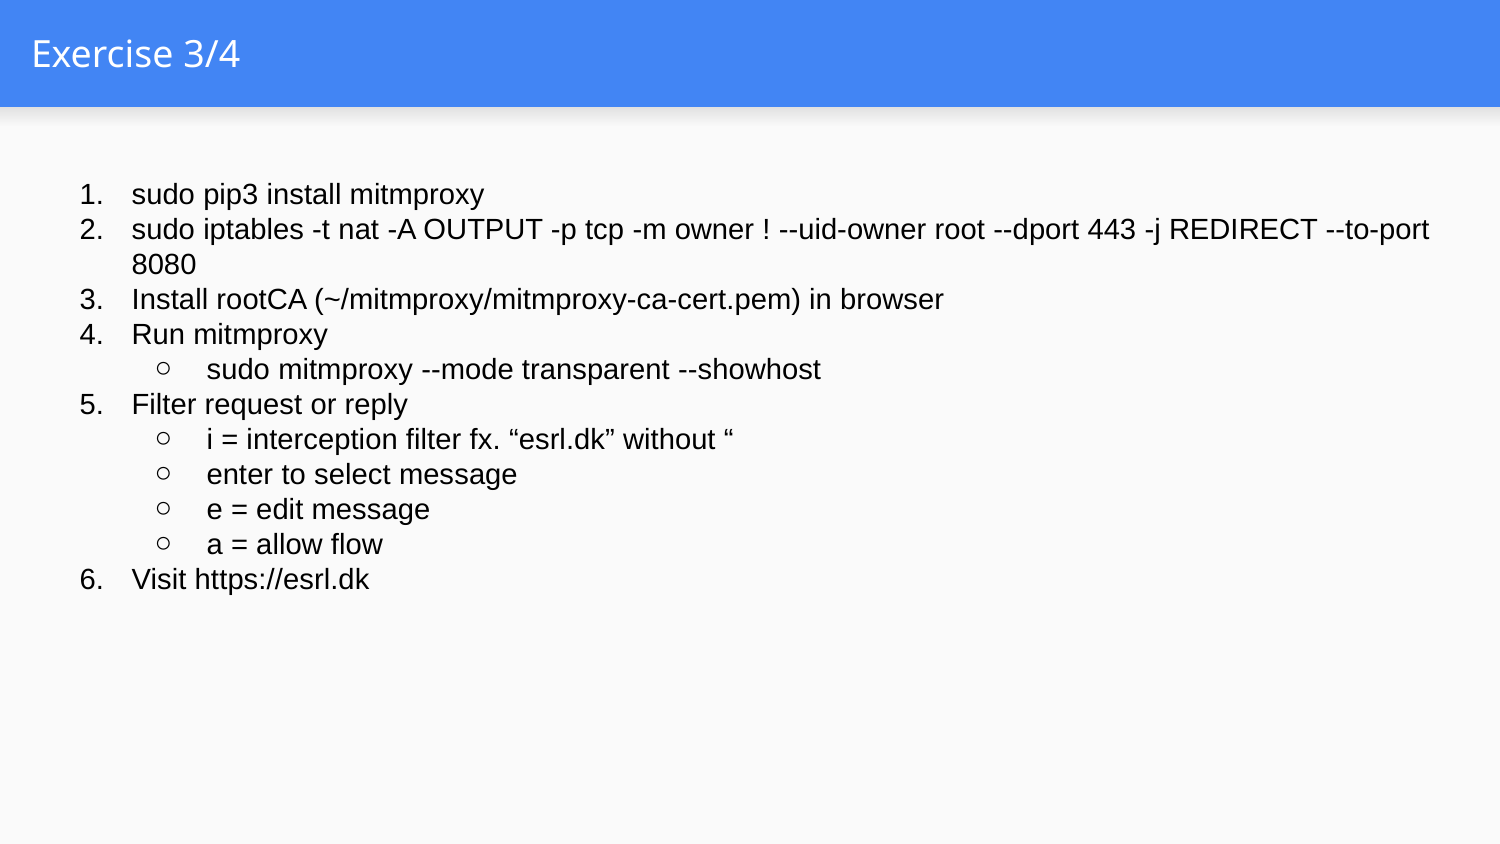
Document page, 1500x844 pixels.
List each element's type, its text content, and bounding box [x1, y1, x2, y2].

text_box sudo pip3 install mitmproxy sudo iptables -t nat -A OUTPUT -p tcp -m owner ! --uid-owner root --dport 443 -j REDIRECT --to-port 8080 Install rootCA (~/mitmproxy/mitmproxy-ca-cert.pem) in browser Run mitmproxy sudo mitmproxy --mode transparent --showhost Filter request or reply i = interception filter fx. “esrl.dk” without “ enter to select message e = edit message a = allow flow Visit https://esrl.dk [41, 160, 1454, 819]
title Exercise 3/4 [16, 2, 1464, 102]
